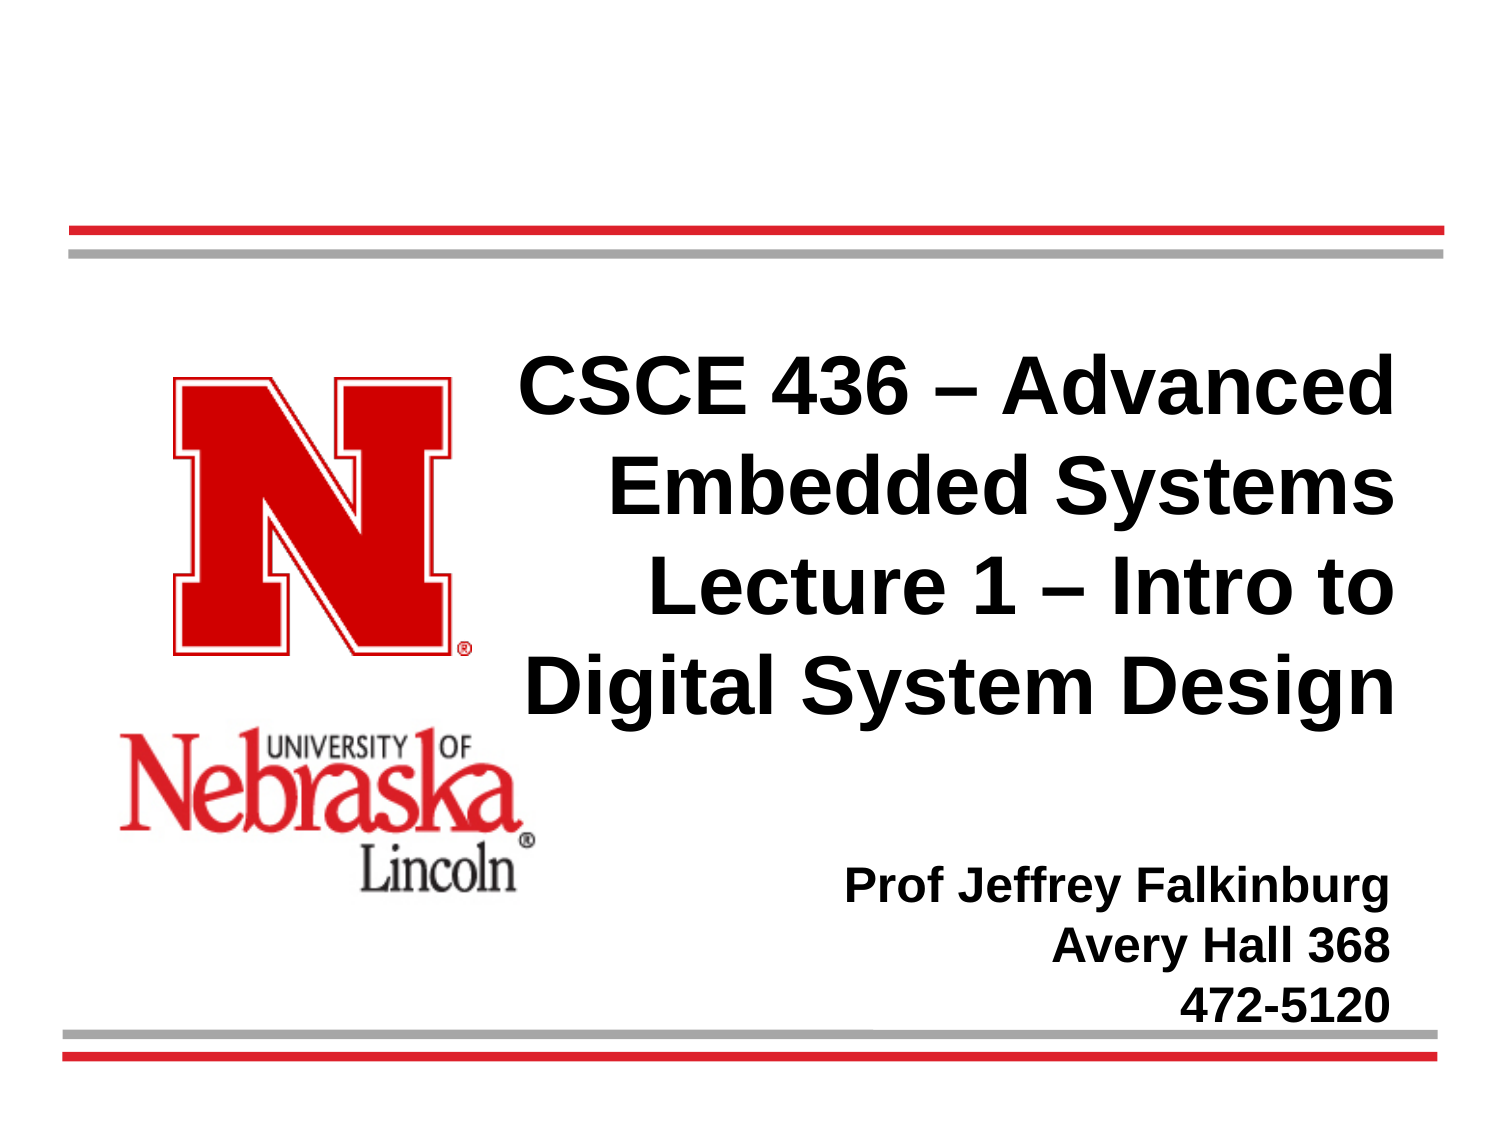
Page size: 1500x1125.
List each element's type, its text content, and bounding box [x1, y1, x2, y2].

picture [87, 698, 559, 923]
picture [173, 377, 424, 656]
title CSCE 436 – Advanced Embedded Systems Lecture 1 – Intro to Digital System Design [424, 374, 1413, 688]
subtitle Prof Jeffrey Falkinburg Avery Hall 368 472-5120 [743, 844, 1407, 1037]
